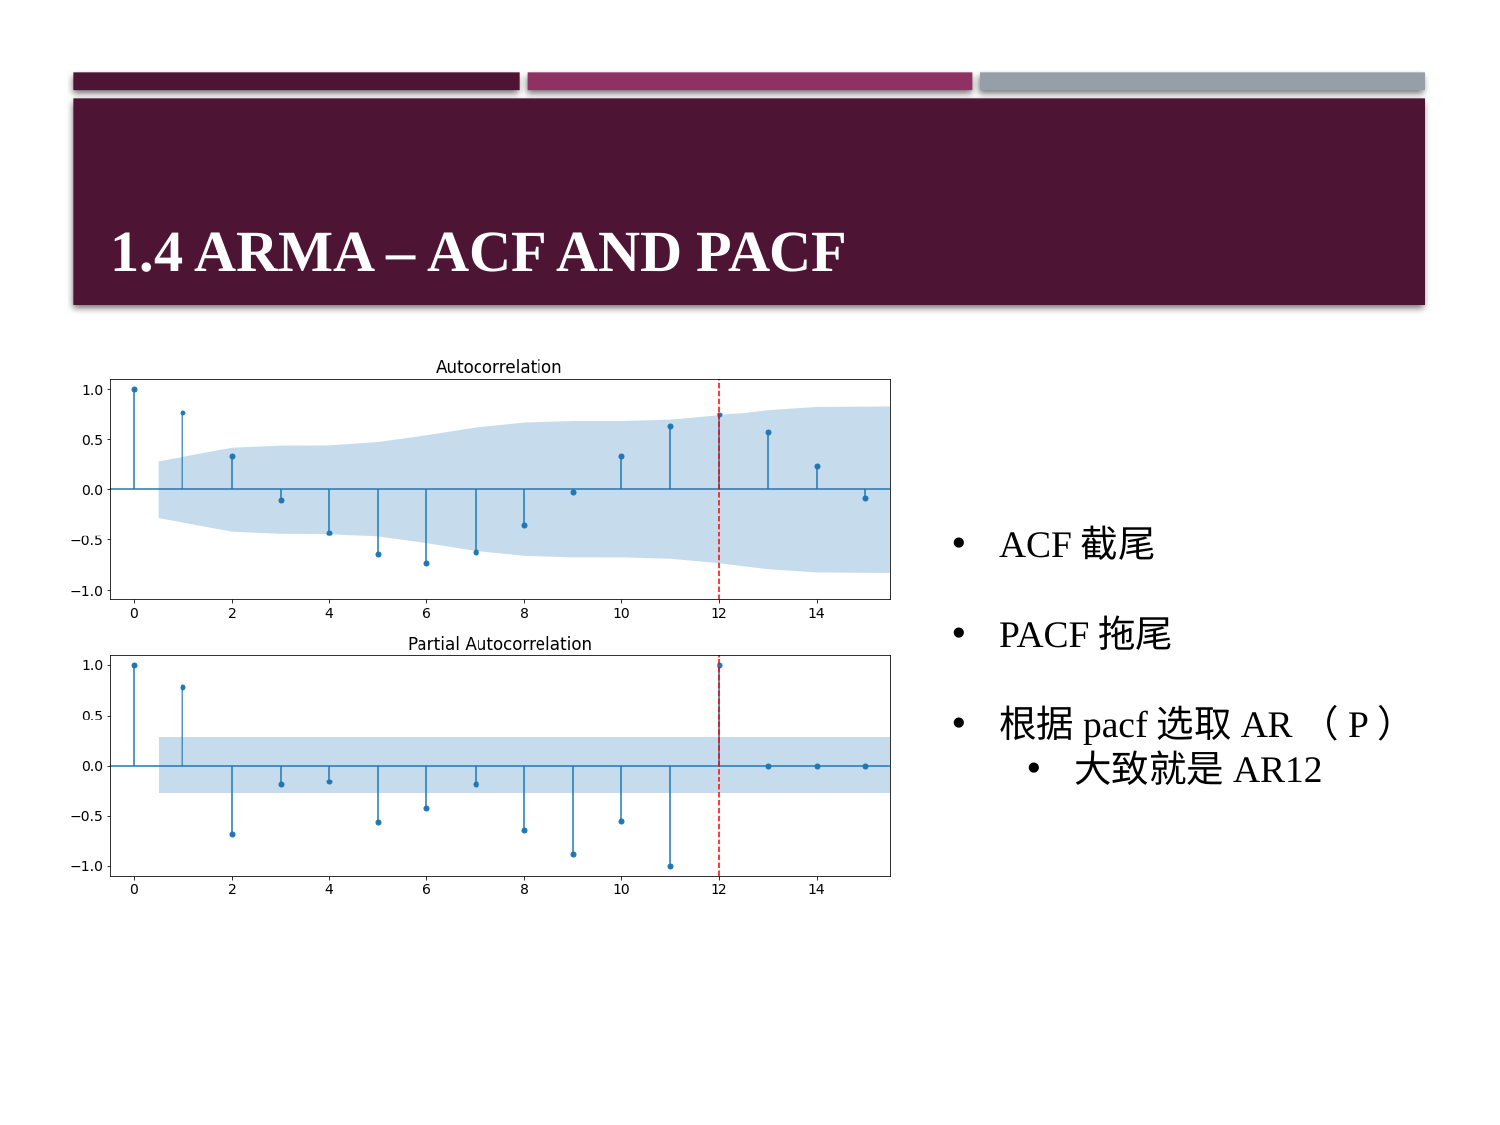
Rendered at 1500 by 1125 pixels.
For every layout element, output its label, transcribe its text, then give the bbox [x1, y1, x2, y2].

title 1.4 ARMA – acf and pacf [95, 112, 1406, 291]
picture [61, 352, 896, 904]
text_box ACF截尾 PACF拖尾 根据pacf选取AR（P） 大致就是AR12 [937, 512, 1463, 798]
